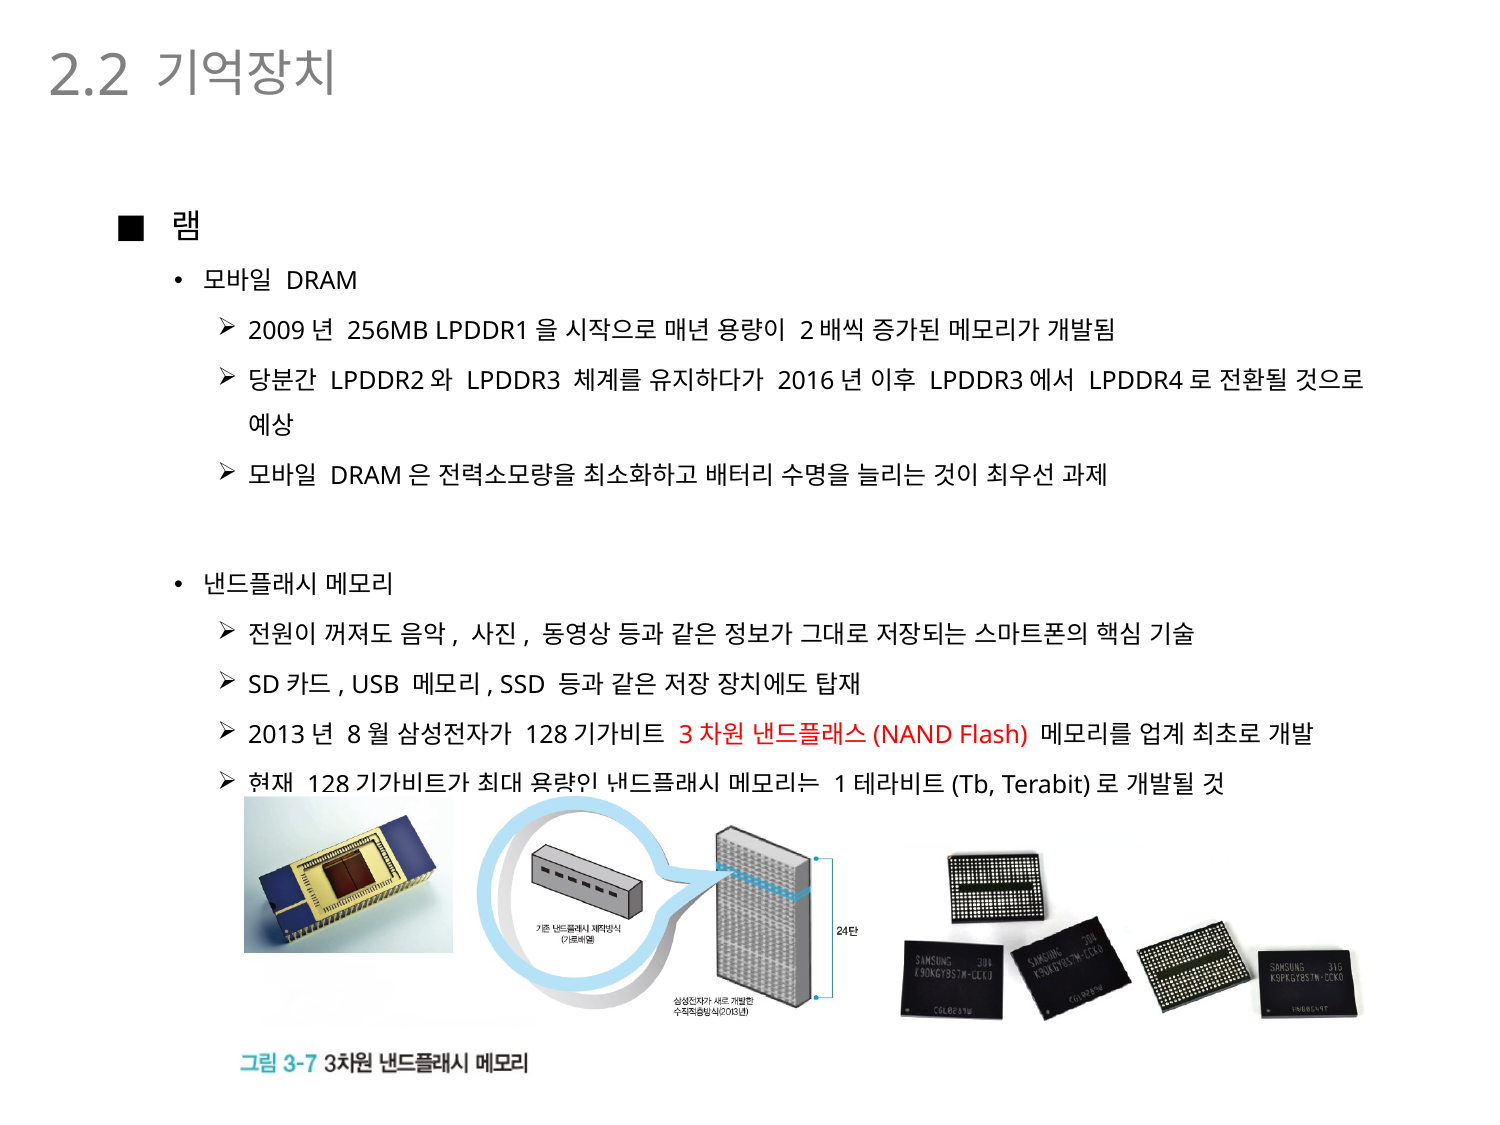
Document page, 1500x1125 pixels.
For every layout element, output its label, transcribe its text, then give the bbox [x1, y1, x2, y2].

picture [887, 842, 1377, 1027]
picture [239, 792, 867, 1027]
text_box 2.2 [41, 44, 184, 130]
text_box 기억장치 [147, 41, 1235, 127]
list 램 모바일 DRAM 2009년 256MB LPDDR1을 시작으로 매년 용량이 2배씩 증가된 메모리가 개발됨 당분간 LPDDR2와 LPDDR3 체계를 유지하다가 2016년 이후 LPDDR3에서 LPDDR4로 전환될 것으로 예상 모바일 DRAM은 전력소모량을 최소화하고 배터리 수명을 늘리는 것이 최우선 과제 낸드플래시 메모리 전원이 꺼져도 음악, 사진, 동영상 등과 같은 정보가 그대로 저장되는 스마트폰의 핵심 기술 SD카드, USB 메모리, SSD 등과 같은 저장 장치에도 탑재 2013년 8월 삼성전자가 128기가비트 3차원 낸드플래스(NAND Flash) 메모리를 업계 최초로 개발 현재 128기가비트가 최대 용량인 낸드플래시 메모리는 1테라비트(Tb, Terabit)로 개발될 것 [100, 177, 1424, 946]
picture [239, 1051, 536, 1078]
